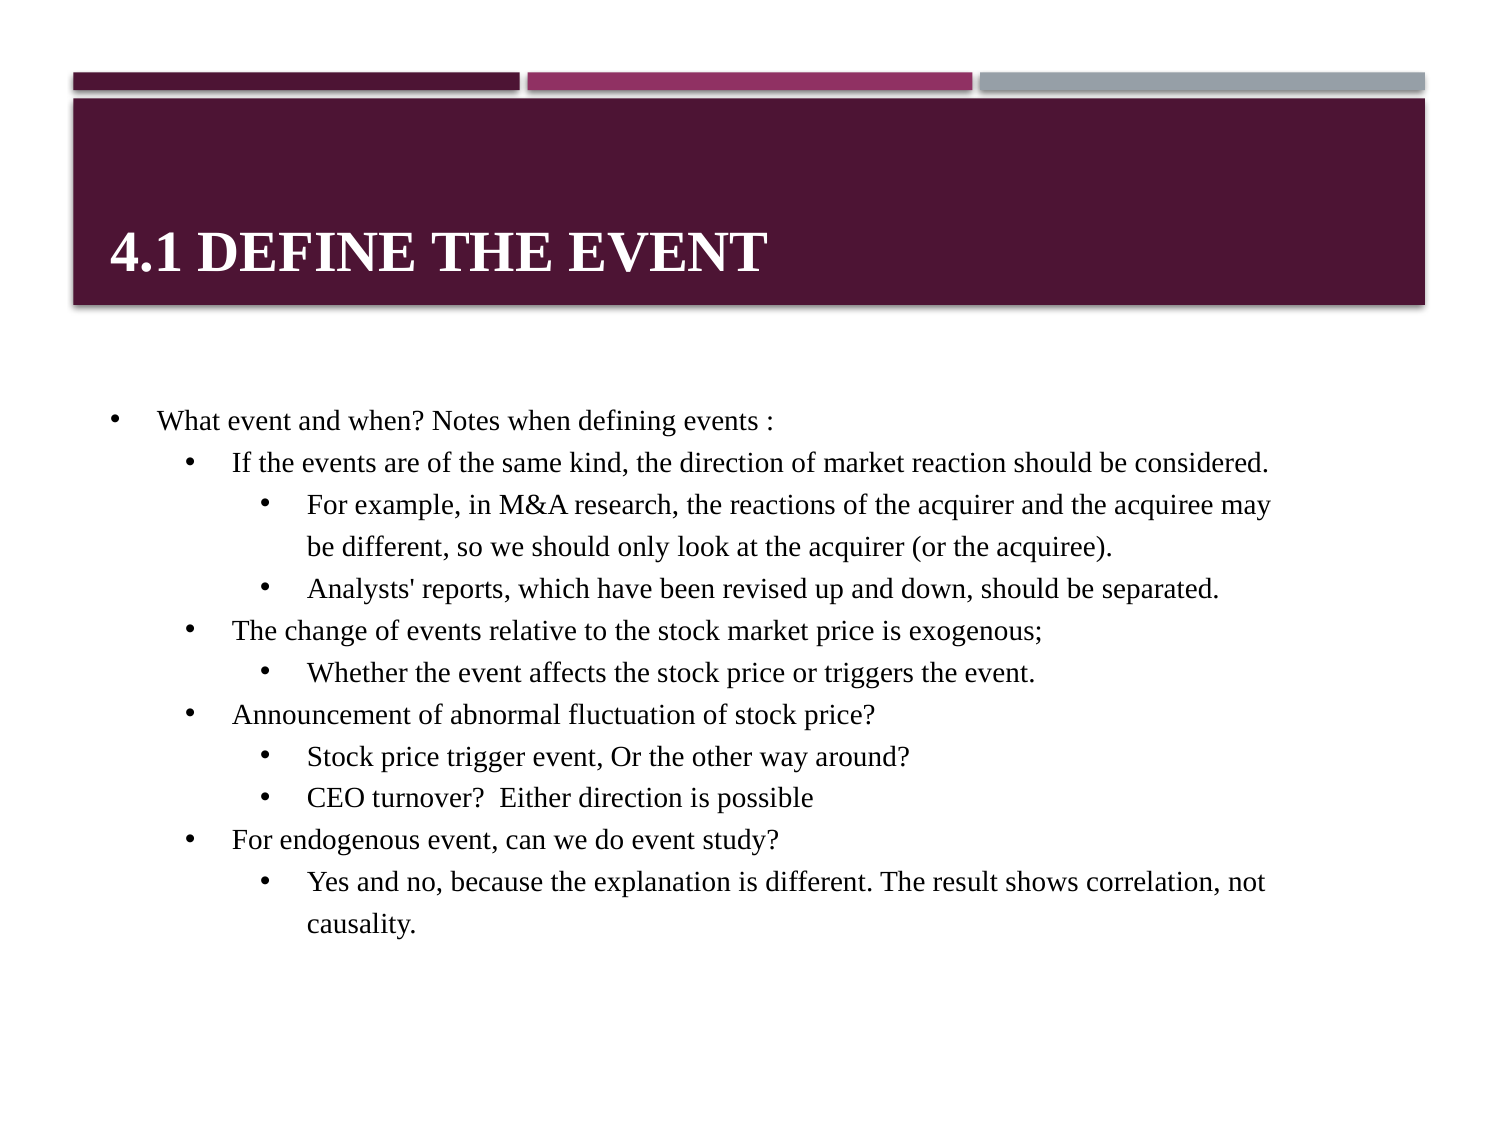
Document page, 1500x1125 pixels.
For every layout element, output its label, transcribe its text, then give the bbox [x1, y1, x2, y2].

title 4.1 Define the event [95, 112, 1406, 291]
text_box What event and when? Notes when defining events : If the events are of the same kind, the direction of market reaction should be considered. For example, in M&A research, the reactions of the acquirer and the acquiree may be different, so we should only look at the acquirer (or the acquiree). Analysts' reports, which have been revised up and down, should be separated. The change of events relative to the stock market price is exogenous; Whether the event affects the stock price or triggers the event. Announcement of abnormal fluctuation of stock price? Stock price trigger event, Or the other way around? CEO turnover? Either direction is possible For endogenous event, can we do event study? Yes and no, because the explanation is different. The result shows correlation, not causality. [95, 387, 1315, 1121]
